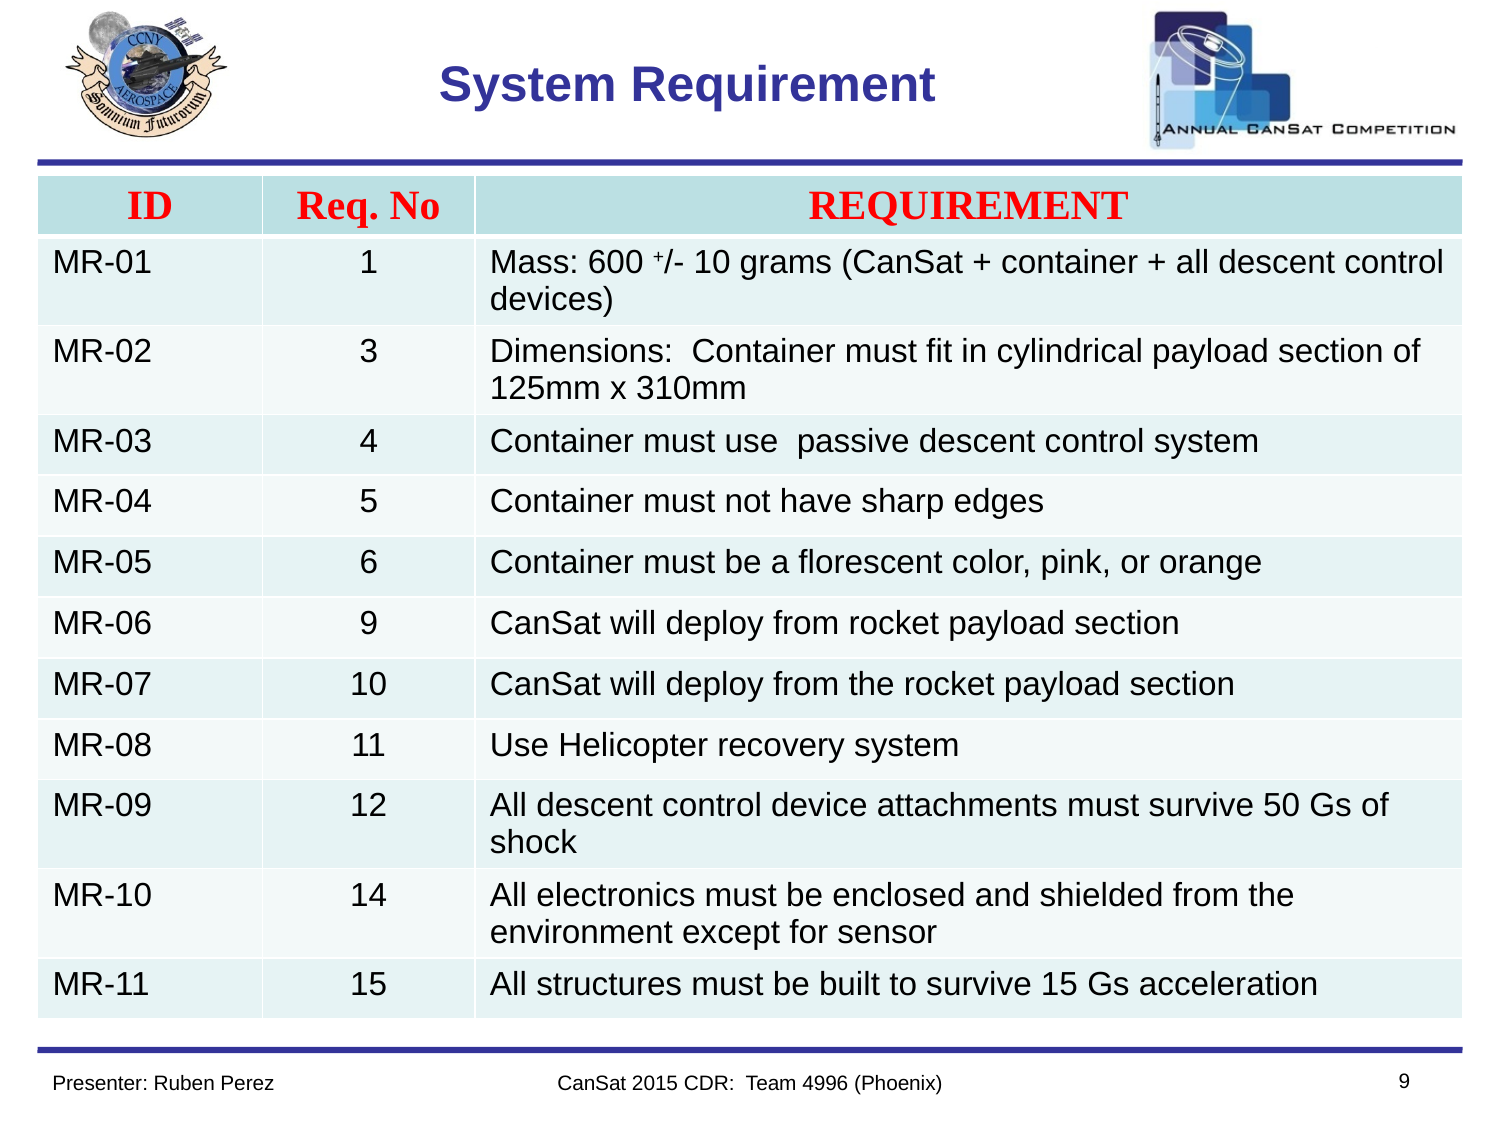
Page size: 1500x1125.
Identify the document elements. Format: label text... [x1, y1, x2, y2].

table_cell MR-02 [38, 326, 262, 414]
table_header REQUIREMENT [476, 176, 1462, 234]
table_cell MR-06 [38, 598, 262, 657]
table_cell CanSat will deploy from rocket payload section [476, 598, 1462, 657]
table_cell MR-03 [38, 415, 262, 474]
slide_number 9 [1312, 1059, 1425, 1100]
table_header ID [38, 176, 262, 234]
table_cell 3 [263, 326, 474, 414]
table_cell MR-09 [38, 780, 262, 868]
table_cell Mass: 600 +/- 10 grams (CanSat + container + all descent control devices) [476, 239, 1462, 325]
table_cell MR-08 [38, 720, 262, 779]
picture [1142, 1, 1463, 157]
table_cell Container must use passive descent control system [476, 415, 1462, 474]
table_cell MR-04 [38, 476, 262, 535]
table_cell 4 [263, 415, 474, 474]
table_cell 15 [263, 959, 474, 1018]
table_cell MR-10 [38, 869, 262, 957]
table_cell MR-01 [38, 239, 262, 325]
table_cell CanSat will deploy from the rocket payload section [476, 659, 1462, 718]
table_header Req. No [263, 176, 474, 234]
table_cell Use Helicopter recovery system [476, 720, 1462, 779]
table_cell 14 [263, 869, 474, 957]
table_cell 12 [263, 780, 474, 868]
table_cell 11 [263, 720, 474, 779]
table_cell MR-07 [38, 659, 262, 718]
table_cell MR-11 [38, 959, 262, 1018]
table_cell All structures must be built to survive 15 Gs acceleration [476, 959, 1462, 1018]
table_cell 5 [263, 476, 474, 535]
table_cell Container must not have sharp edges [476, 476, 1462, 535]
footer CanSat 2015 CDR: Team 4996 (Phoenix) [450, 1062, 1050, 1103]
table_cell 1 [263, 239, 474, 325]
table_cell Dimensions: Container must fit in cylindrical payload section of 125mm x 310mm [476, 326, 1462, 414]
picture [0, 0, 301, 151]
table_cell MR-05 [38, 537, 262, 596]
table_cell All descent control device attachments must survive 50 Gs of shock [476, 780, 1462, 868]
table_cell All electronics must be enclosed and shielded from the environment except for sensor [476, 869, 1462, 957]
title System Requirement [304, 12, 1175, 150]
table_cell Container must be a florescent color, pink, or orange [476, 537, 1462, 596]
table_cell 6 [263, 537, 474, 596]
table_cell 9 [263, 598, 474, 657]
text_box Presenter: Ruben Perez [37, 1062, 413, 1103]
table_cell 10 [263, 659, 474, 718]
